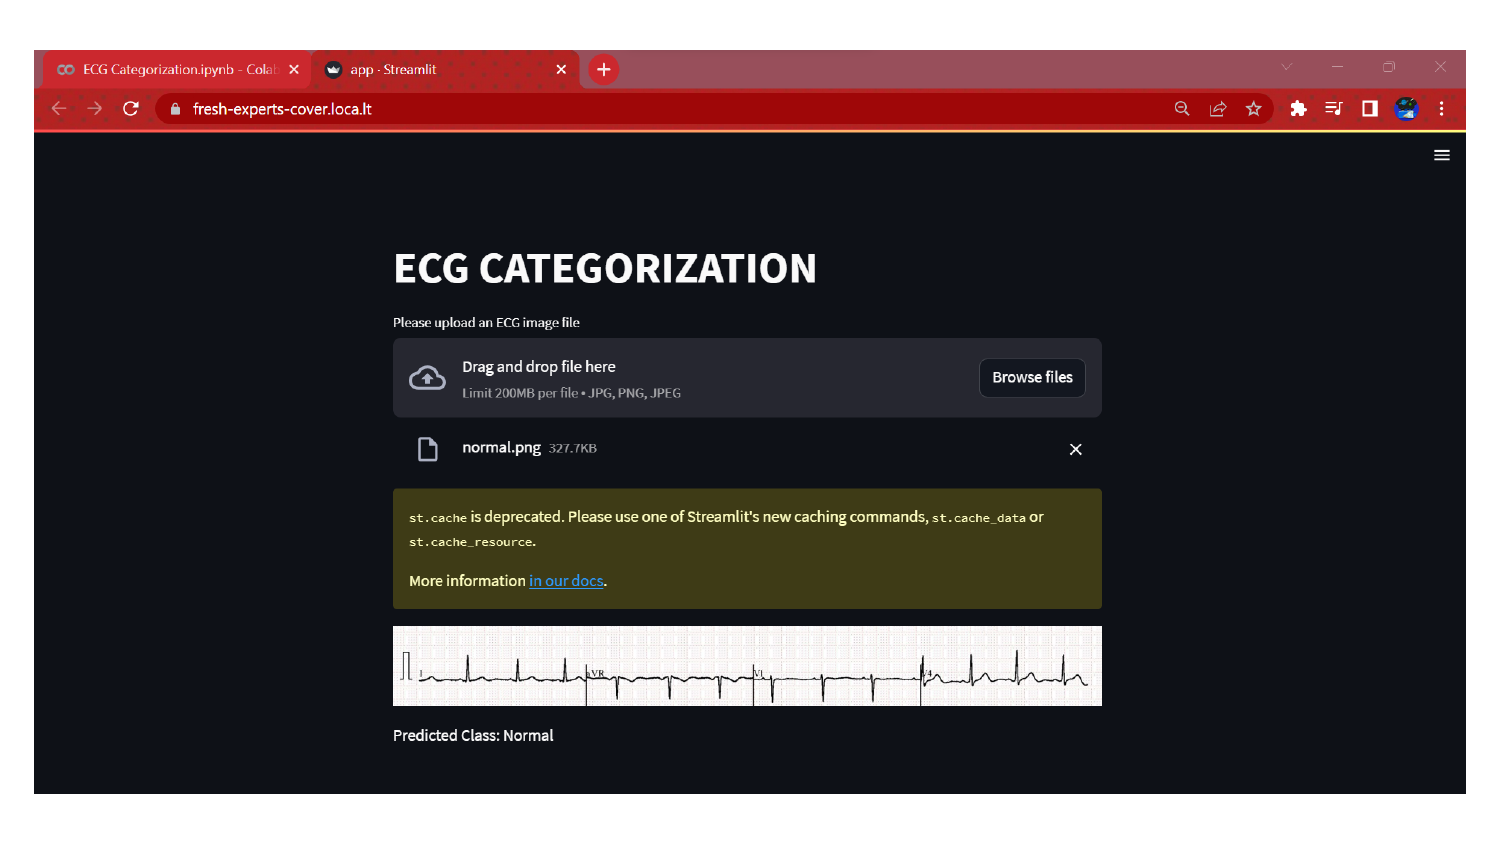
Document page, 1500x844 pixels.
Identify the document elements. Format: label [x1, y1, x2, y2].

picture [34, 49, 1466, 794]
